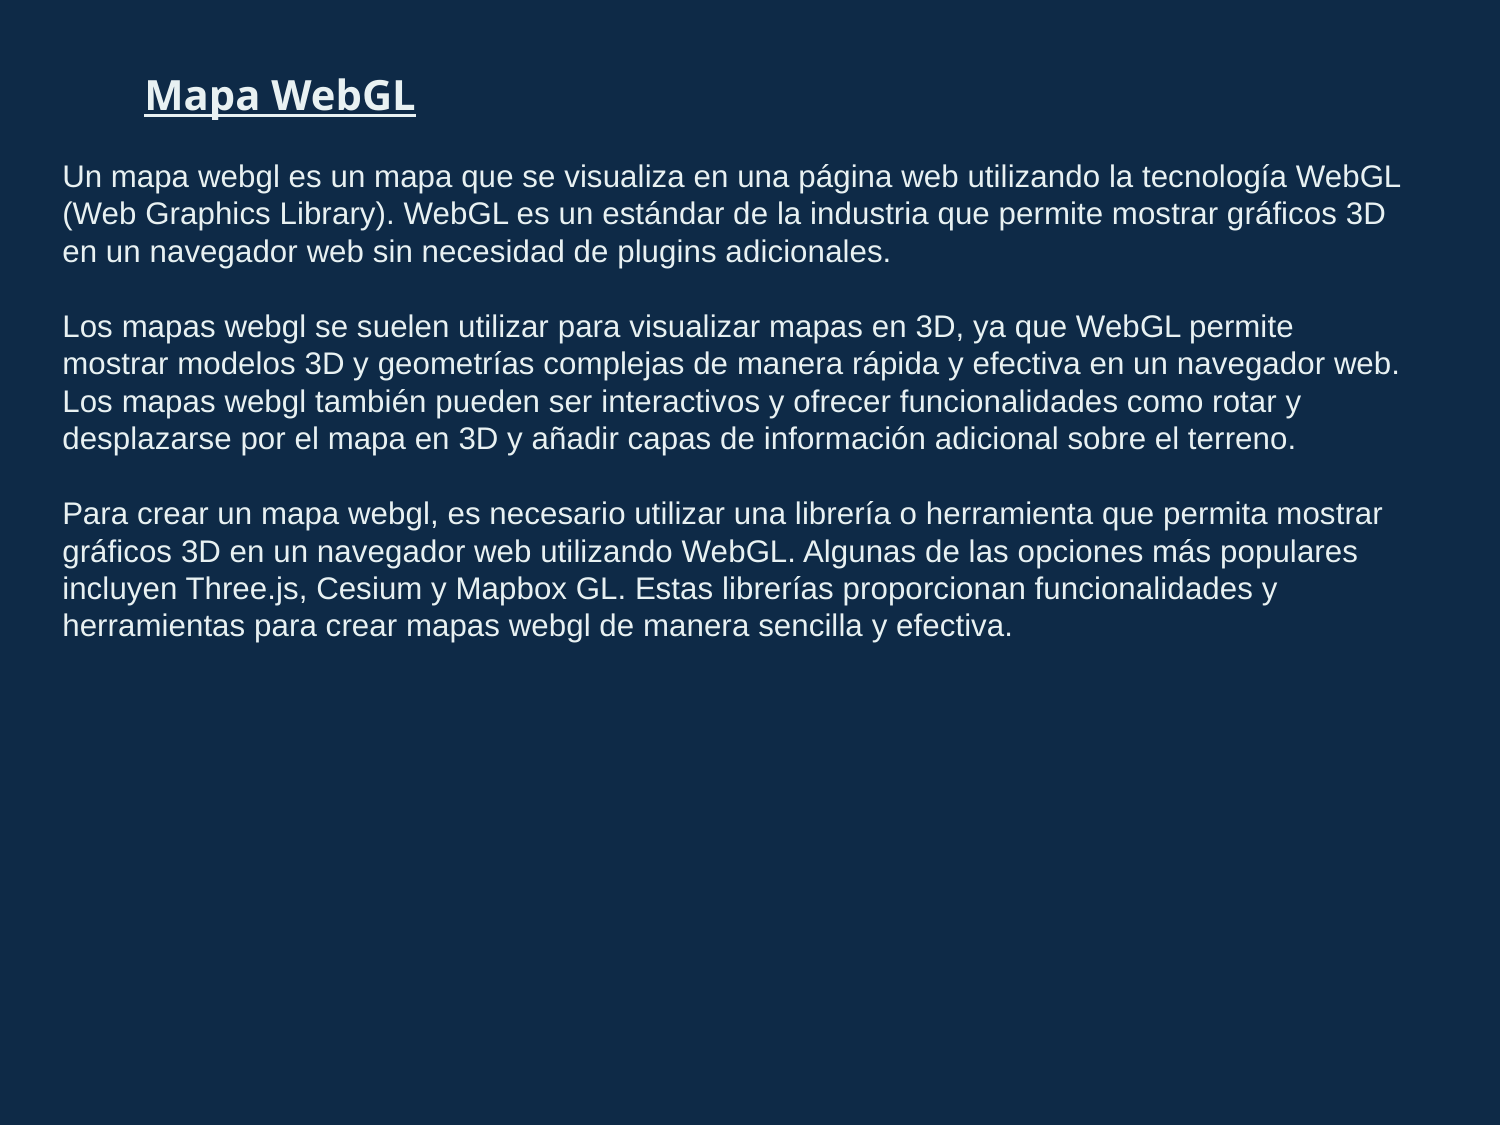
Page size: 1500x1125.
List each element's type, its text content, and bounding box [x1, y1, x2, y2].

text_box Mapa WebGL [129, 61, 431, 127]
text_box Un mapa webgl es un mapa que se visualiza en una página web utilizando la tecnología WebGL (Web Graphics Library). WebGL es un estándar de la industria que permite mostrar gráficos 3D en un navegador web sin necesidad de plugins adicionales. Los mapas webgl se suelen utilizar para visualizar mapas en 3D, ya que WebGL permite mostrar modelos 3D y geometrías complejas de manera rápida y efectiva en un navegador web. Los mapas webgl también pueden ser interactivos y ofrecer funcionalidades como rotar y desplazarse por el mapa en 3D y añadir capas de información adicional sobre el terreno. Para crear un mapa webgl, es necesario utilizar una librería o herramienta que permita mostrar gráficos 3D en un navegador web utilizando WebGL. Algunas de las opciones más populares incluyen Three.js, Cesium y Mapbox GL. Estas librerías proporcionan funcionalidades y herramientas para crear mapas webgl de manera sencilla y efectiva. [47, 148, 1423, 651]
